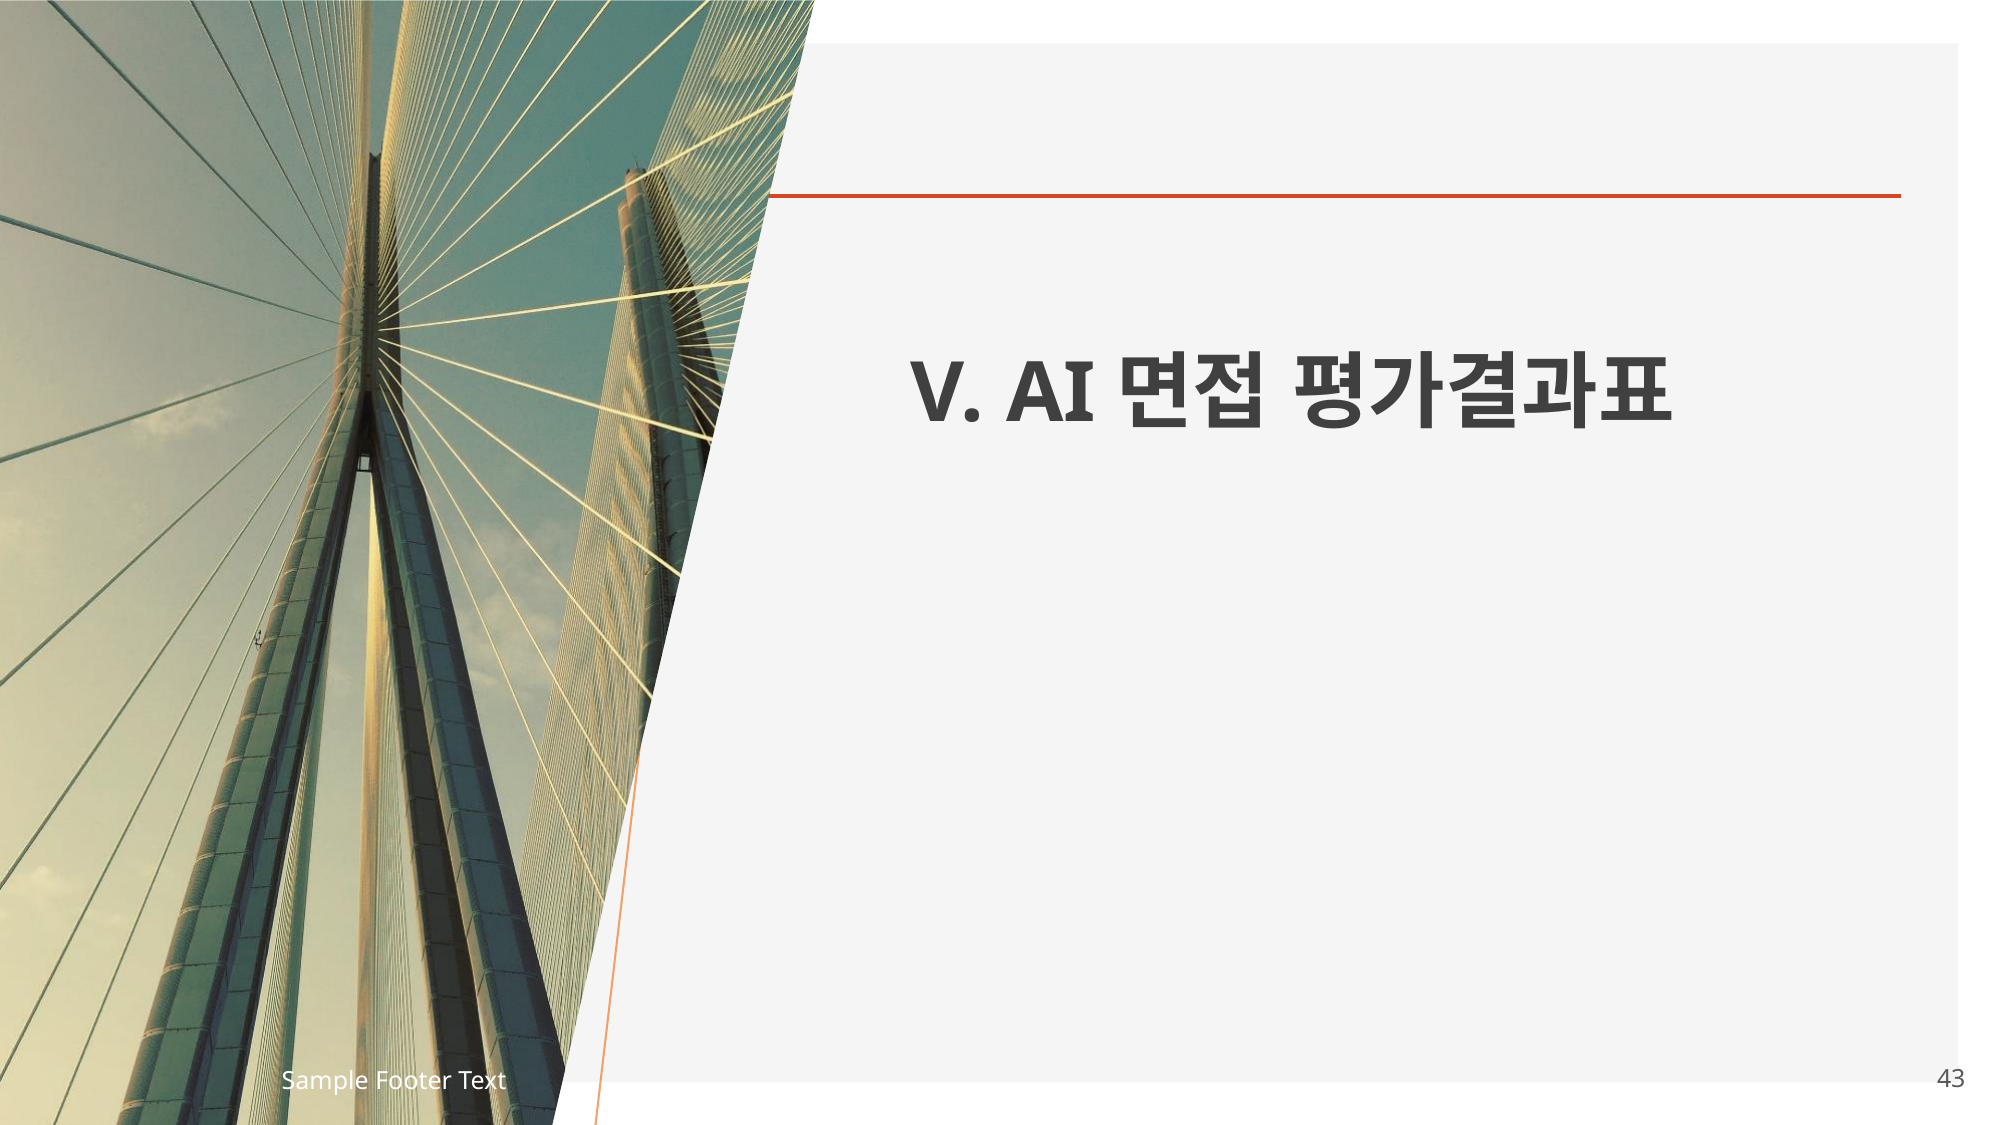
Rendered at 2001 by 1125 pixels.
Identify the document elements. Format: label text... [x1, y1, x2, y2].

slide_number 43 [1903, 1049, 1981, 1110]
title V. AI면접 평가결과표 [895, 254, 1864, 446]
picture [0, 0, 815, 1125]
